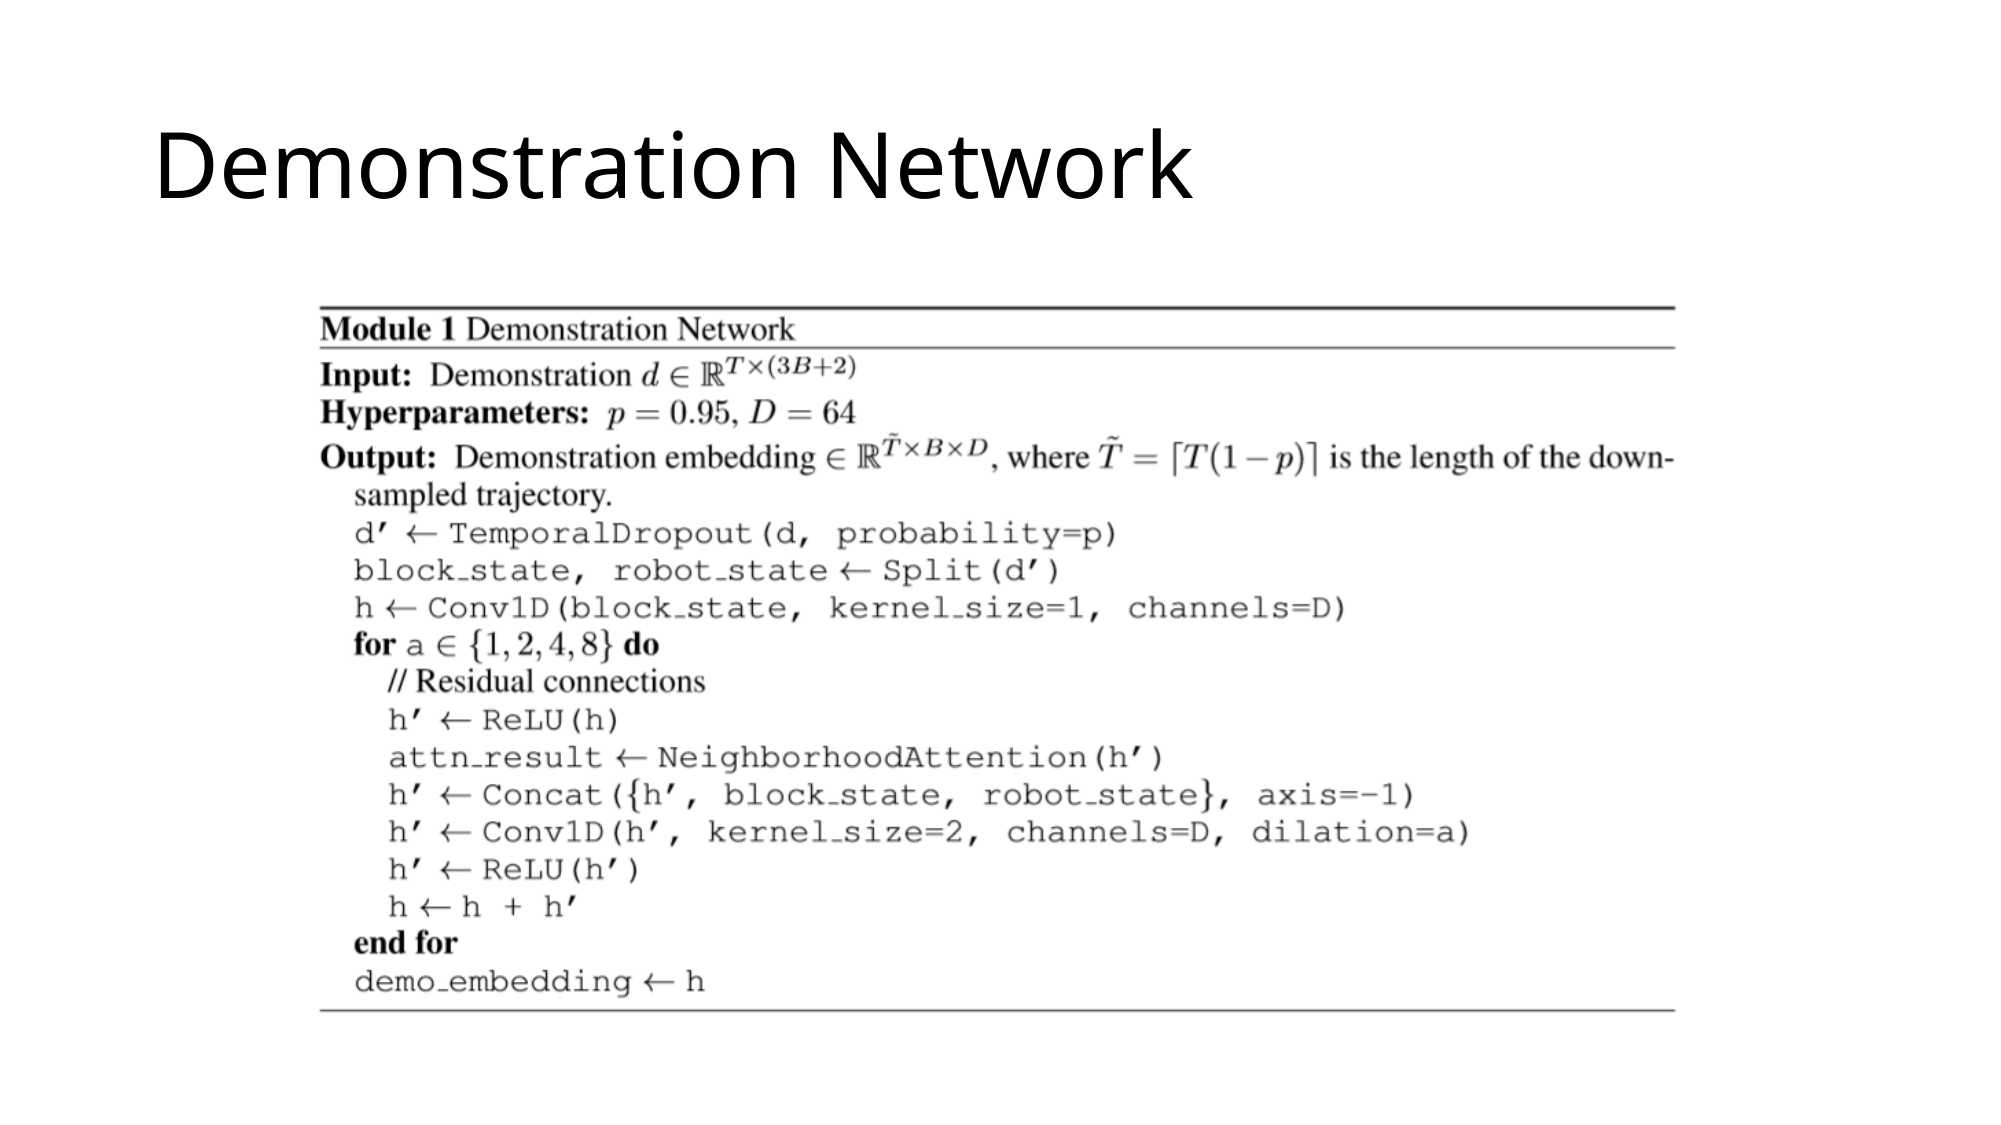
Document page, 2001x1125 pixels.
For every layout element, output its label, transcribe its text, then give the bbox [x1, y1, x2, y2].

title Demonstration Network [137, 59, 1863, 278]
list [315, 299, 1685, 1014]
